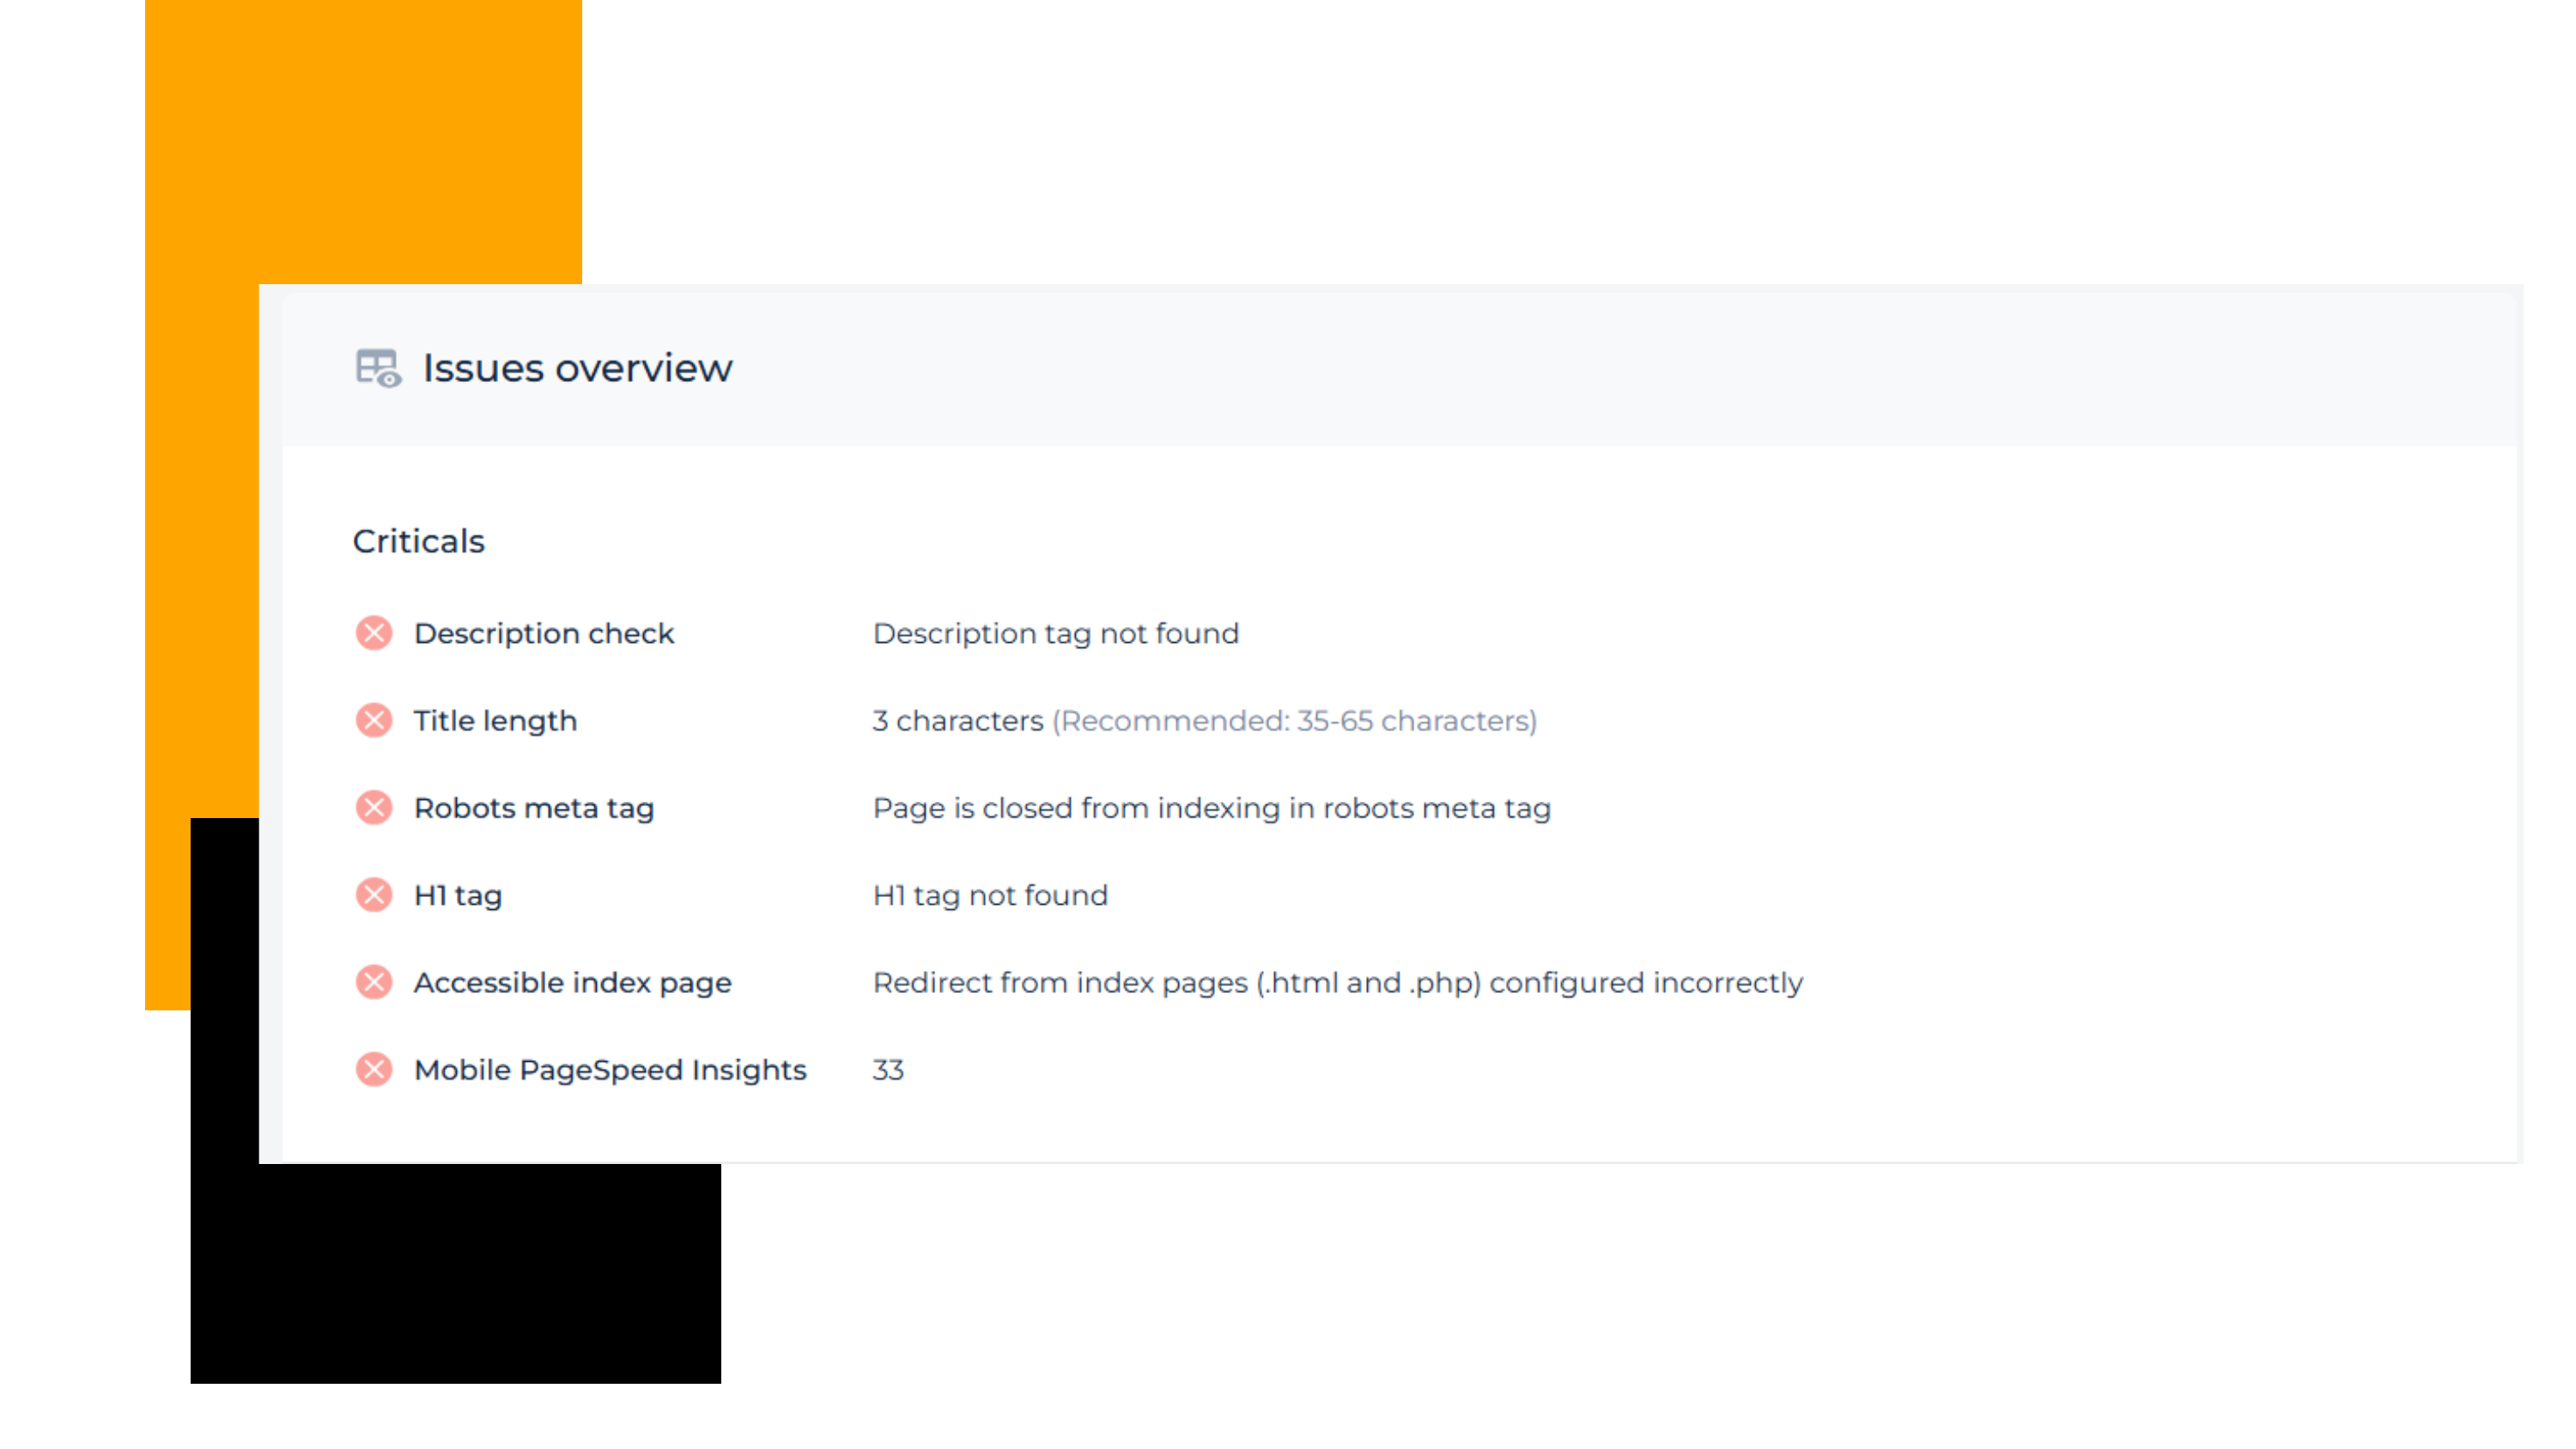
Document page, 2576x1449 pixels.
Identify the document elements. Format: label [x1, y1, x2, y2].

text_box [191, 817, 722, 1385]
text_box [144, 0, 582, 1011]
text_box [586, 284, 2524, 1164]
